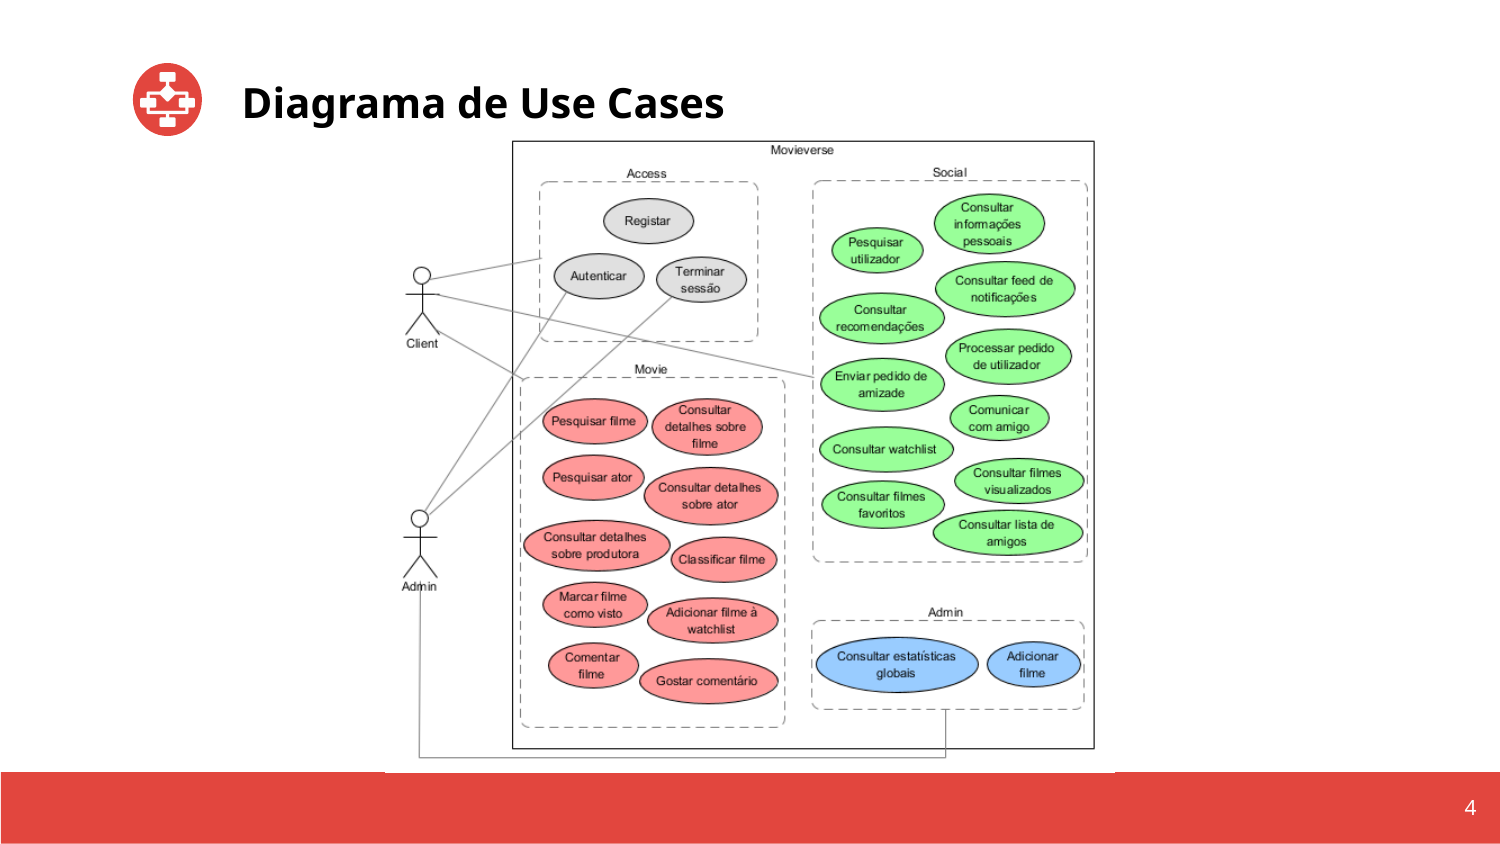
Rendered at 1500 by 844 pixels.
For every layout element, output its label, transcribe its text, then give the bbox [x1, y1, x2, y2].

picture [140, 72, 195, 127]
slide_number 4 [1401, 779, 1492, 844]
picture [385, 124, 1115, 773]
text_box [0, 772, 1500, 844]
title Diagrama de Use Cases [226, 66, 863, 138]
text_box [147, 63, 188, 71]
